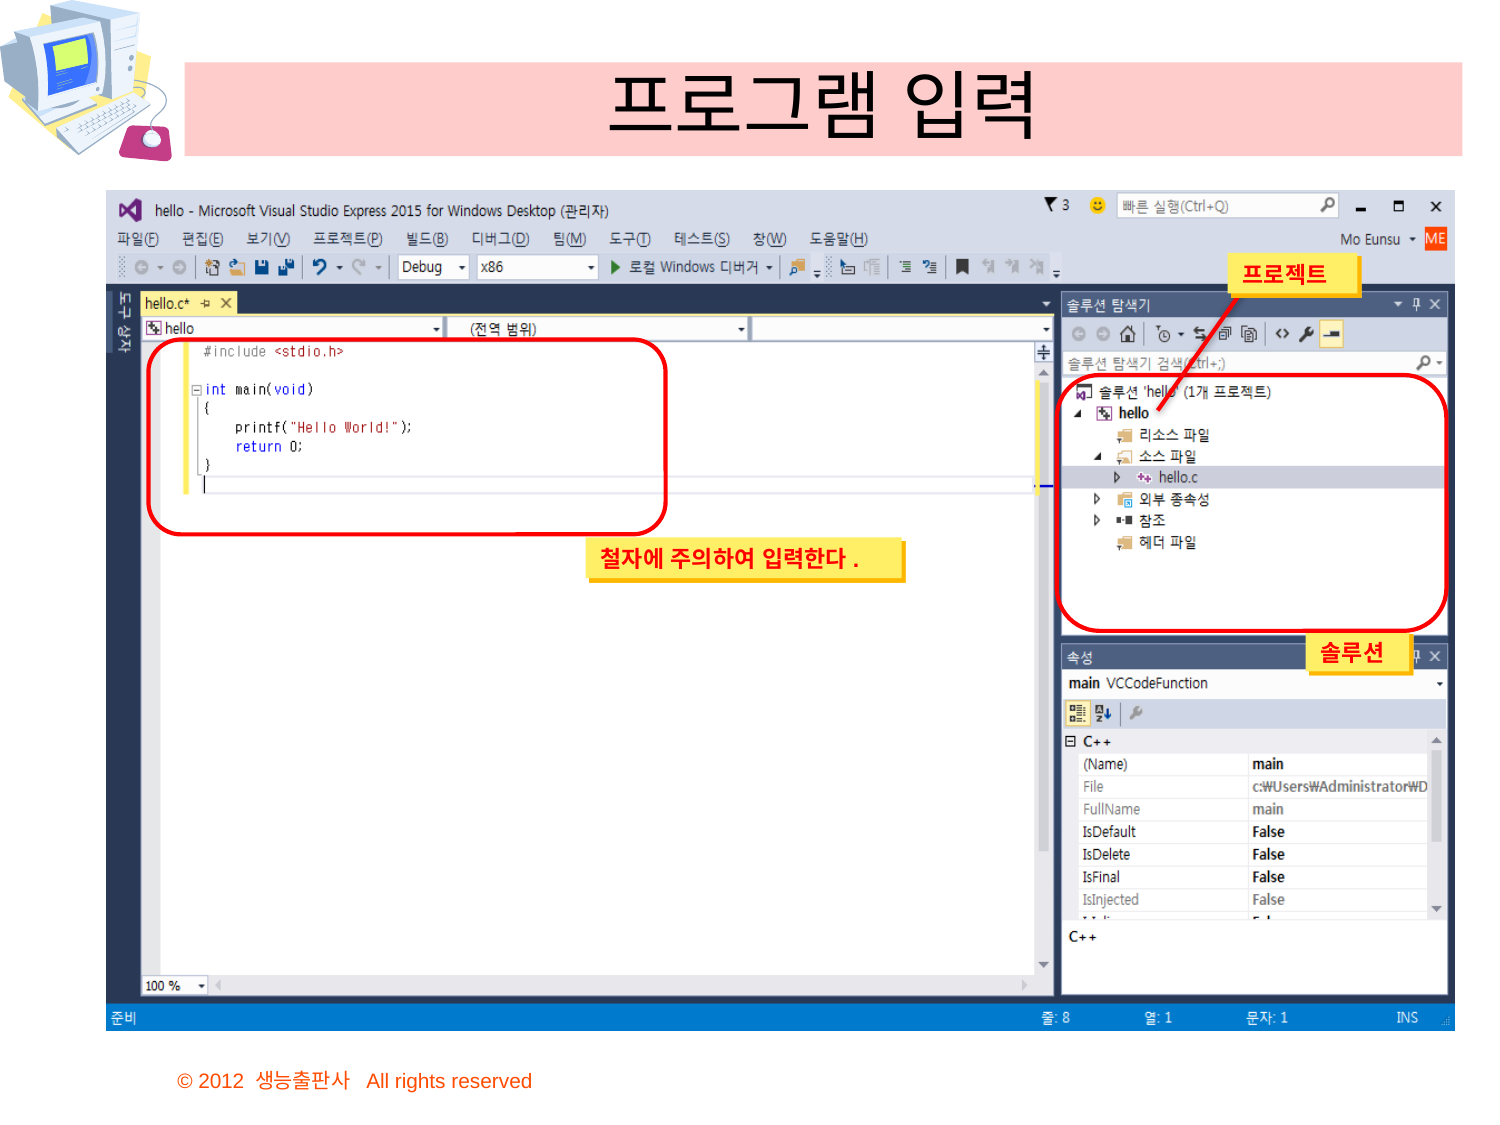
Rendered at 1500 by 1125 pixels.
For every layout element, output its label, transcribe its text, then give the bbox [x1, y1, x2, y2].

text_box [0, 0, 1500, 75]
picture [105, 190, 1455, 1032]
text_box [1157, 288, 1244, 411]
title 프로그램 입력 [184, 75, 1463, 157]
